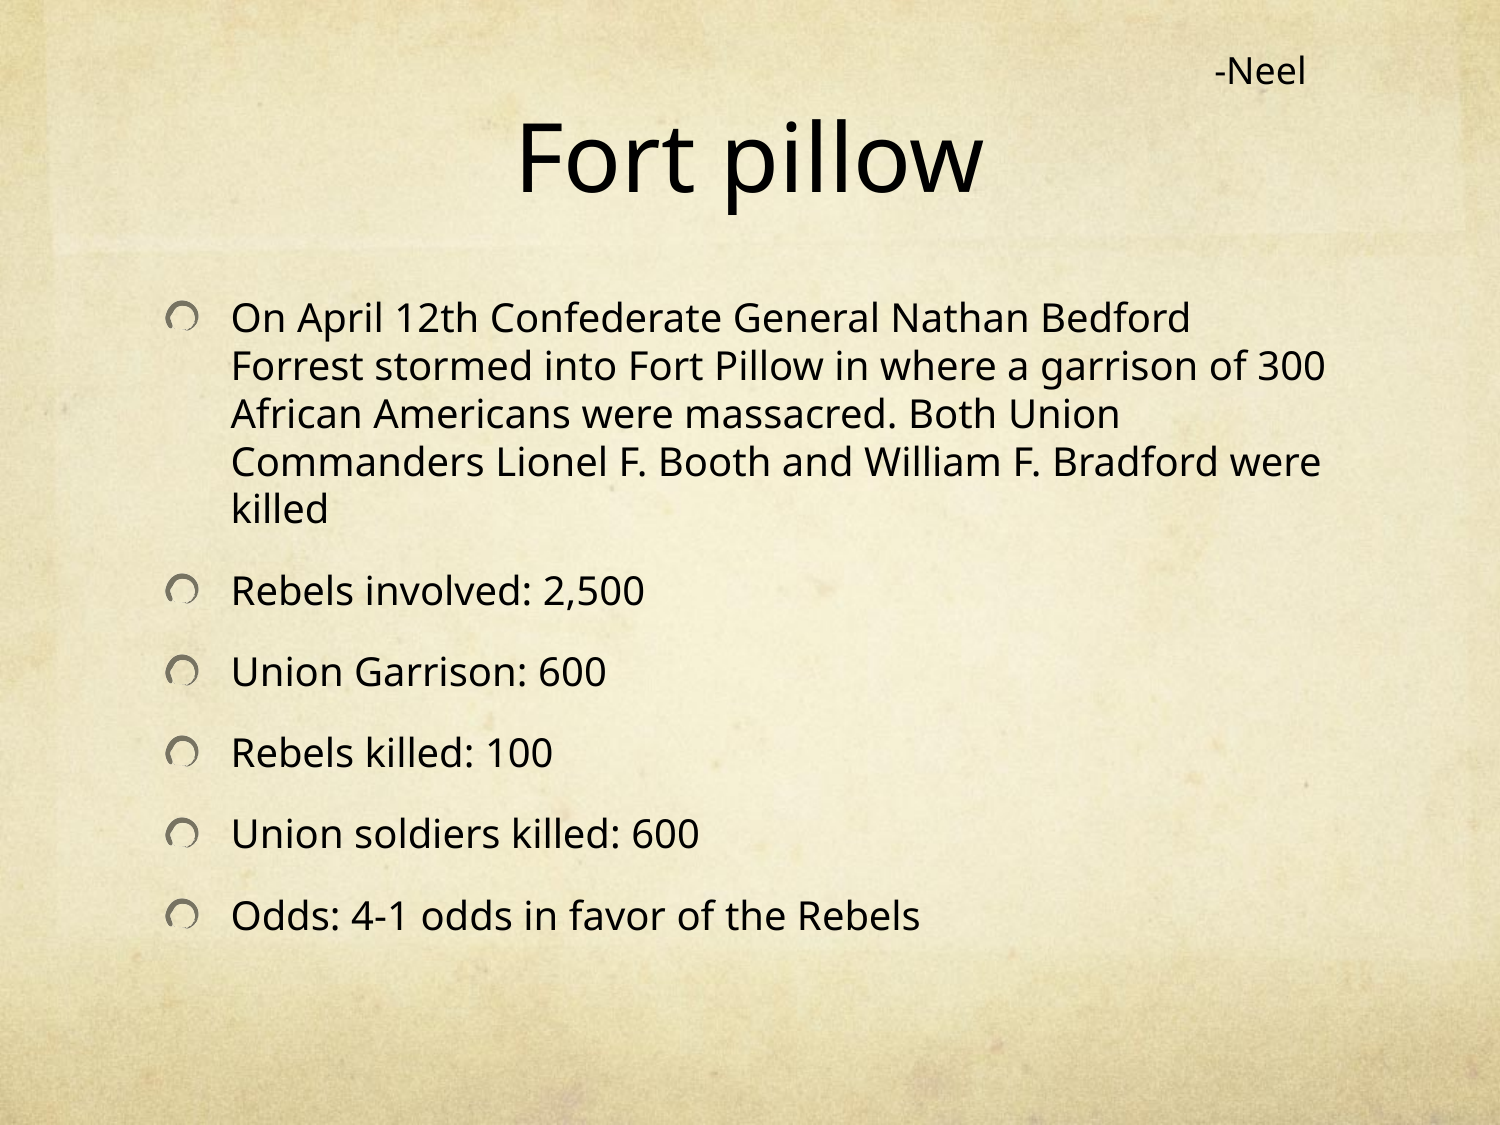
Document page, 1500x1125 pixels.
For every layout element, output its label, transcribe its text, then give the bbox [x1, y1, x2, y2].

list On April 12th Confederate General Nathan Bedford Forrest stormed into Fort Pillow in where a garrison of 300 African Americans were massacred. Both Union Commanders Lionel F. Booth and William F. Bradford were killed Rebels involved: 2,500 Union Garrison: 600 Rebels killed: 100 Union soldiers killed: 600 Odds: 4-1 odds in favor of the Rebels [150, 284, 1350, 950]
title Fort pillow [150, 82, 1350, 225]
picture [0, 0, 1500, 1125]
text_box -Neel [1199, 39, 1455, 100]
